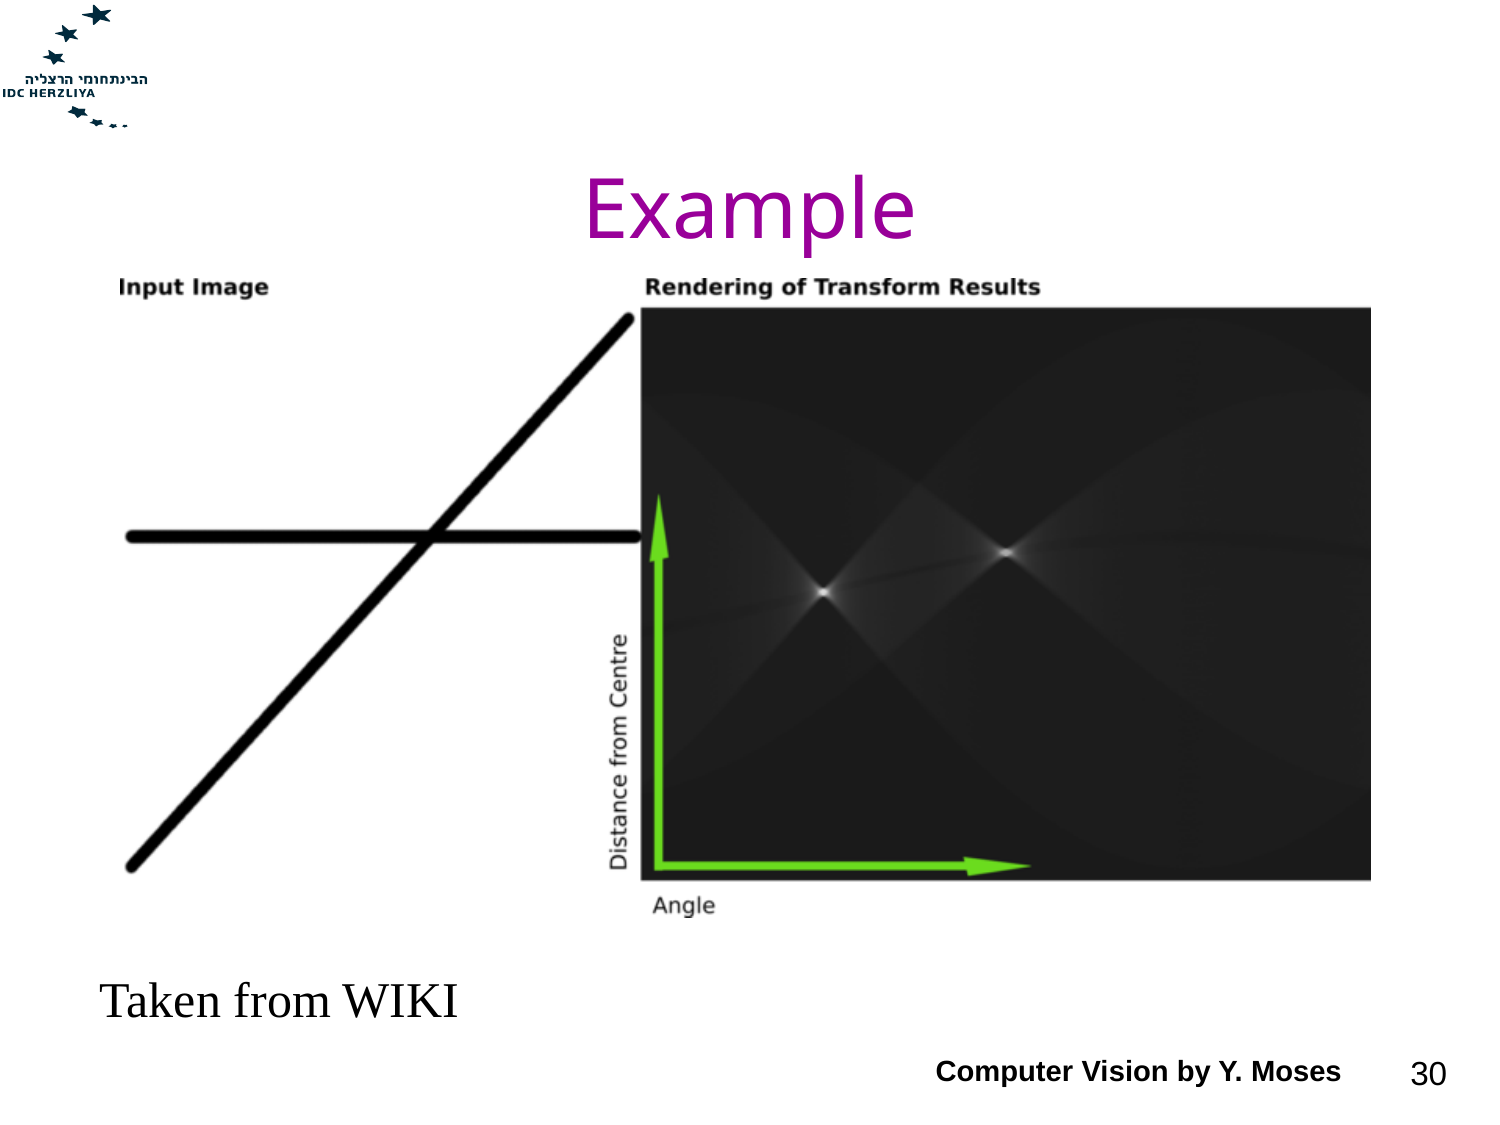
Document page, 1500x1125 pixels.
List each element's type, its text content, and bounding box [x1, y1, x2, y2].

text_box Taken from WIKI [84, 960, 475, 1035]
picture [120, 277, 1372, 918]
title Example [112, 75, 1388, 263]
footer Computer Vision by Y. Moses [901, 1019, 1377, 1096]
slide_number 30 [1149, 1024, 1463, 1101]
picture [0, 0, 150, 134]
